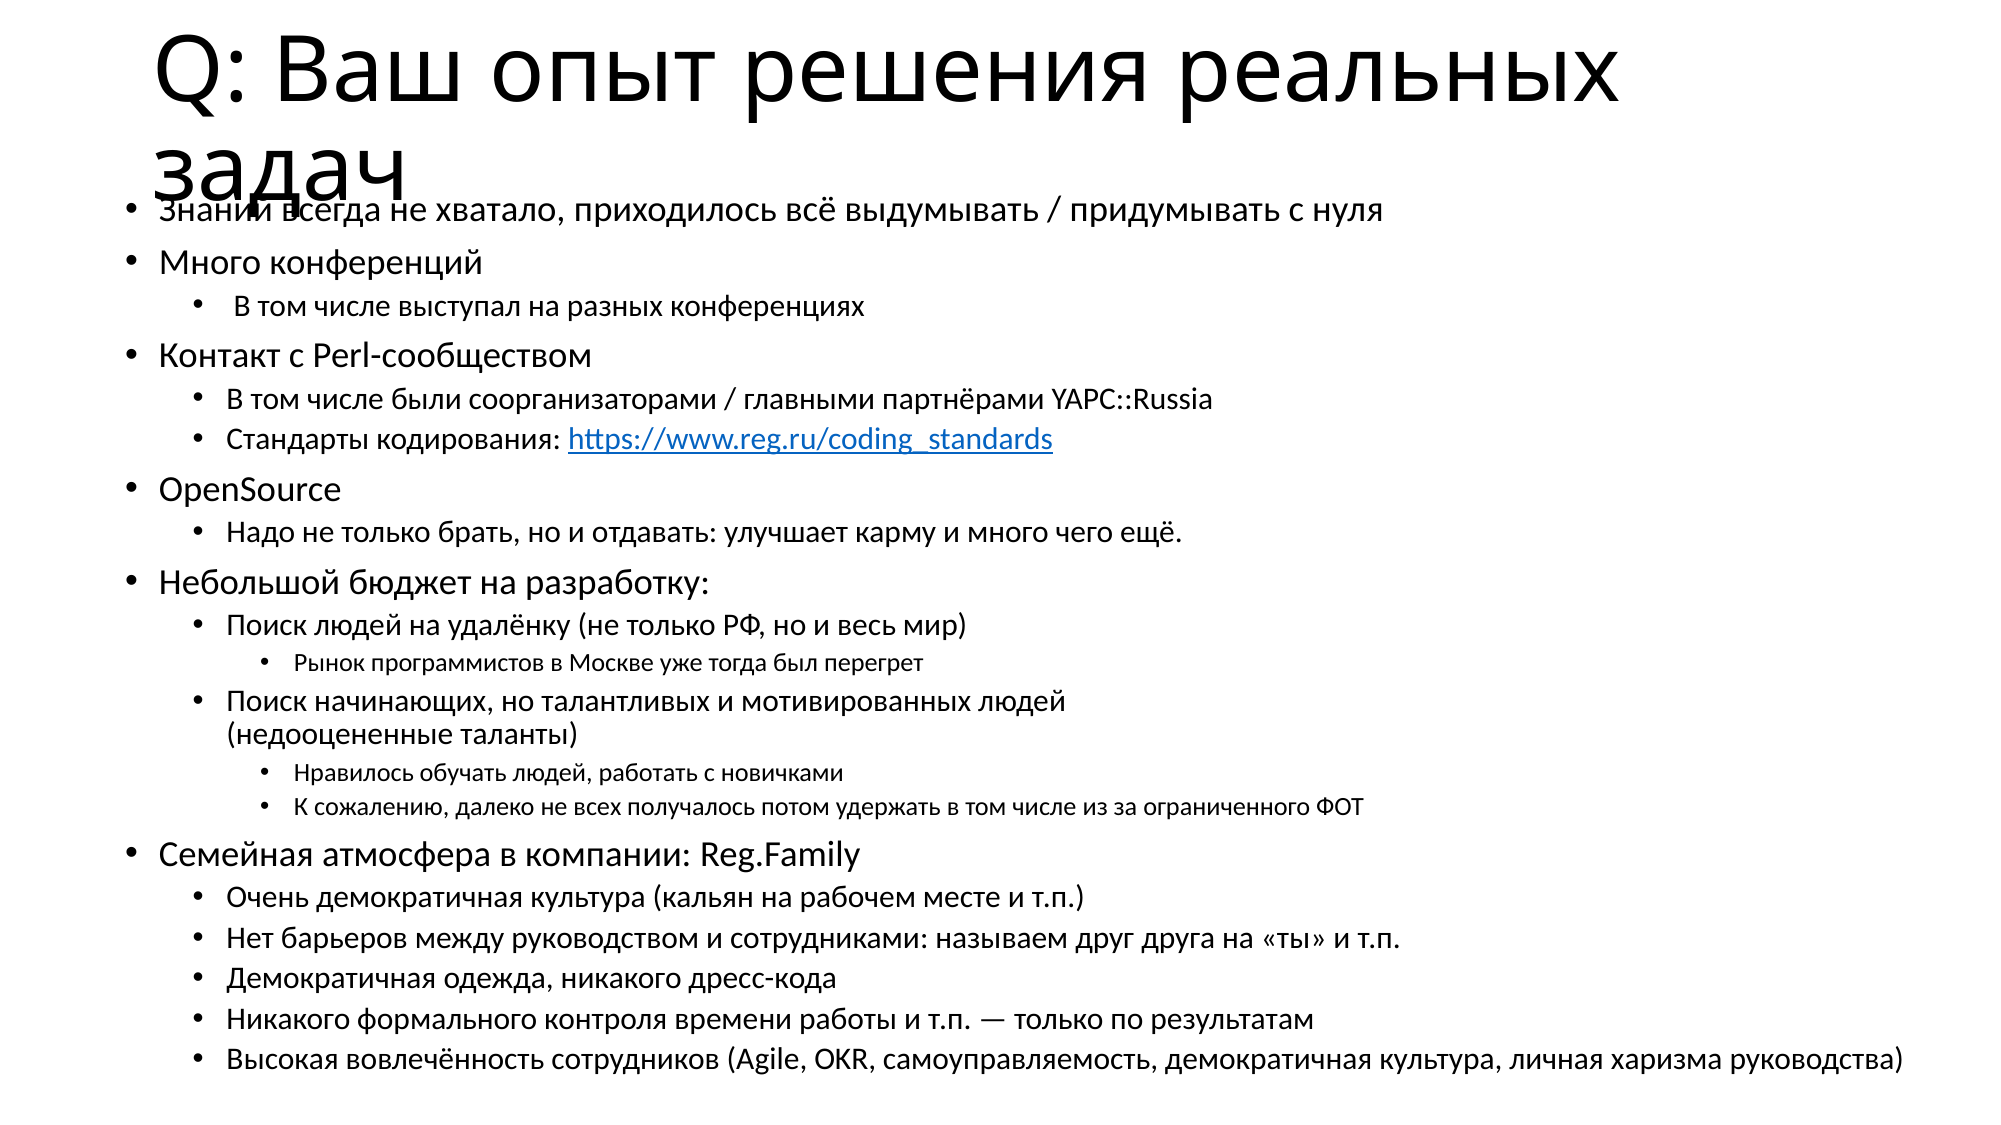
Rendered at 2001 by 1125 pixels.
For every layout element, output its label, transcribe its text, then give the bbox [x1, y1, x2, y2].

list Знаний всегда не хватало, приходилось всё выдумывать / придумывать с нуля Много конференций В том числе выступал на разных конференциях Контакт с Perl-сообществом В том числе были соорганизаторами / главными партнёрами YAPC::Russia Стандарты кодирования: https://www.reg.ru/coding_standards OpenSource Надо не только брать, но и отдавать: улучшает карму и много чего ещё. Небольшой бюджет на разработку: Поиск людей на удалёнку (не только РФ, но и весь мир) Рынок программистов в Москве уже тогда был перегрет Поиск начинающих, но талантливых и мотивированных людей (недооцененные таланты) Нравилось обучать людей, работать с новичками К сожалению, далеко не всех получалось потом удержать в том числе из за ограниченного ФОТ Семейная атмосфера в компании: Reg.Family Очень демократичная культура (кальян на рабочем месте и т.п.) Нет барьеров между руководством и сотрудниками: называем друг друга на «ты» и т.п. Демократичная одежда, никакого дресс-кода Никакого формального контроля времени работы и т.п. — только по результатам Высокая вовлечённость сотрудников (Agile, OKR, самоуправляемость, демократичная культура, личная харизма руководства) [110, 182, 1925, 1125]
title Q: Ваш опыт решения реальных задач [137, 59, 1863, 182]
